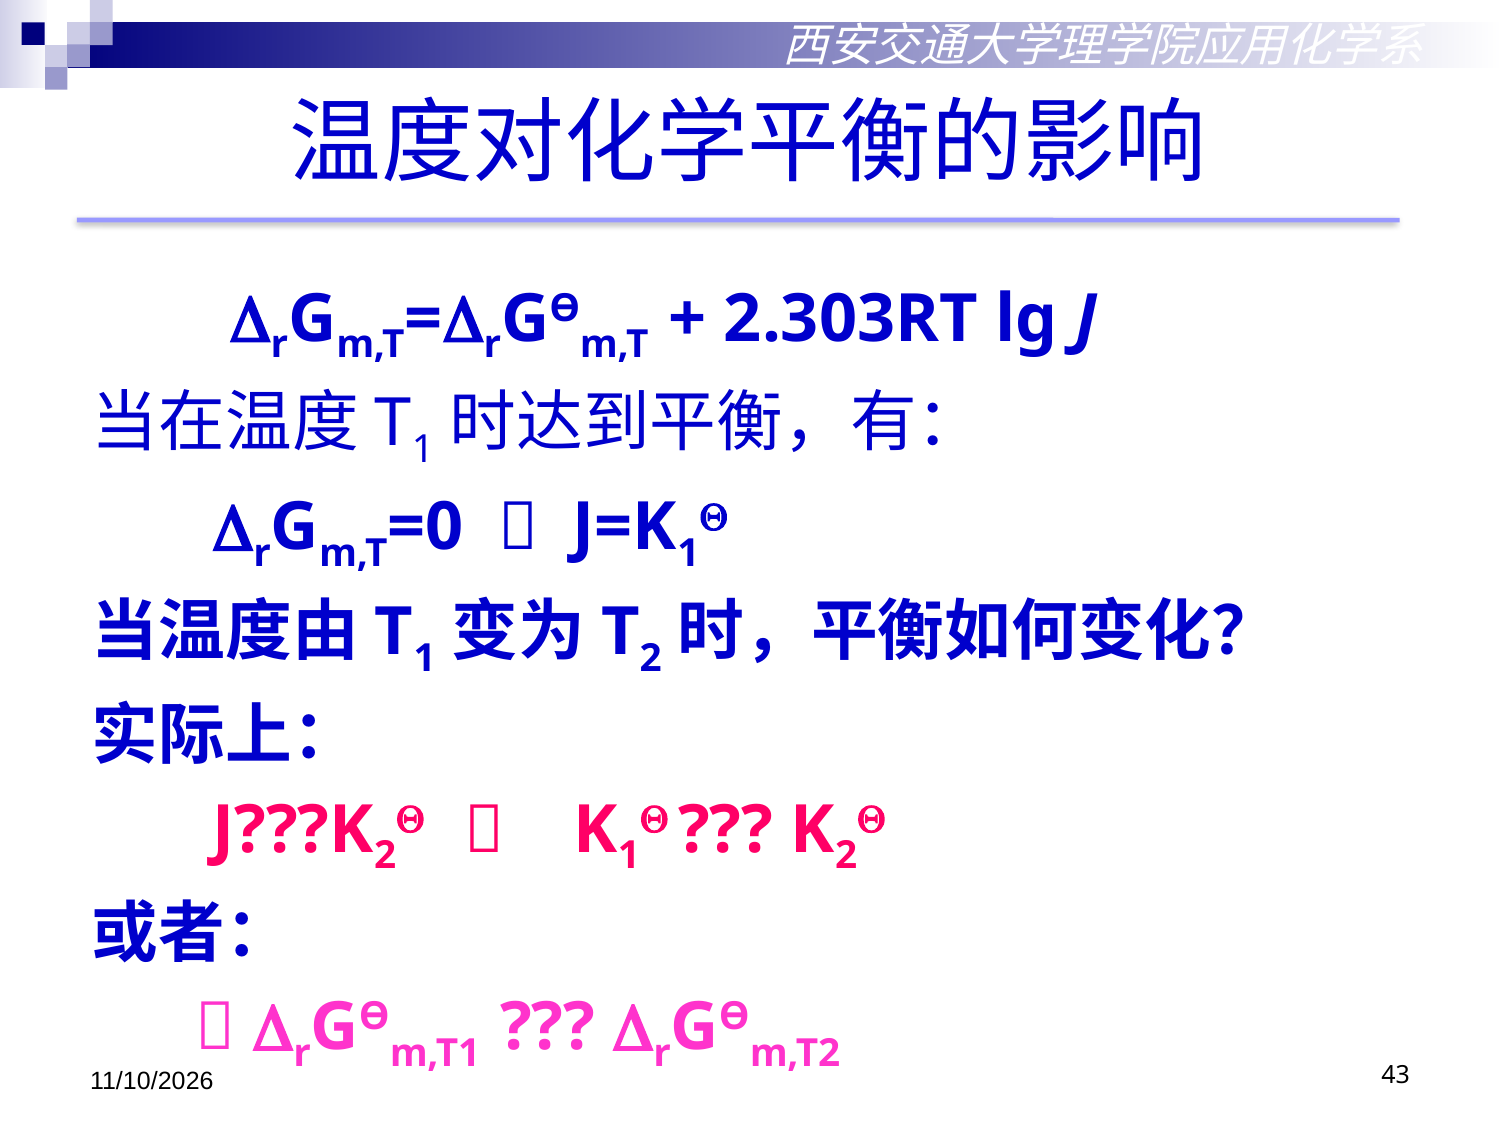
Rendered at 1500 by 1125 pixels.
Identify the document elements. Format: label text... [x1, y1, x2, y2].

title 温度对化学平衡的影响 [73, 44, 1424, 232]
text_box 西安交通大学理学院应用化学系 [767, 8, 1500, 78]
text_box [76, 217, 1400, 223]
list rGm,T=rGӨm,T + 2.303RT lg J 当在温度T1时达到平衡，有： rGm,T=0  J=K1 当温度由T1变为T2时，平衡如何变化？ 实际上： J???K2  K1 ??? K2 或者：  rGӨm,T1 ??? rGӨm,T2 [76, 267, 1424, 1106]
